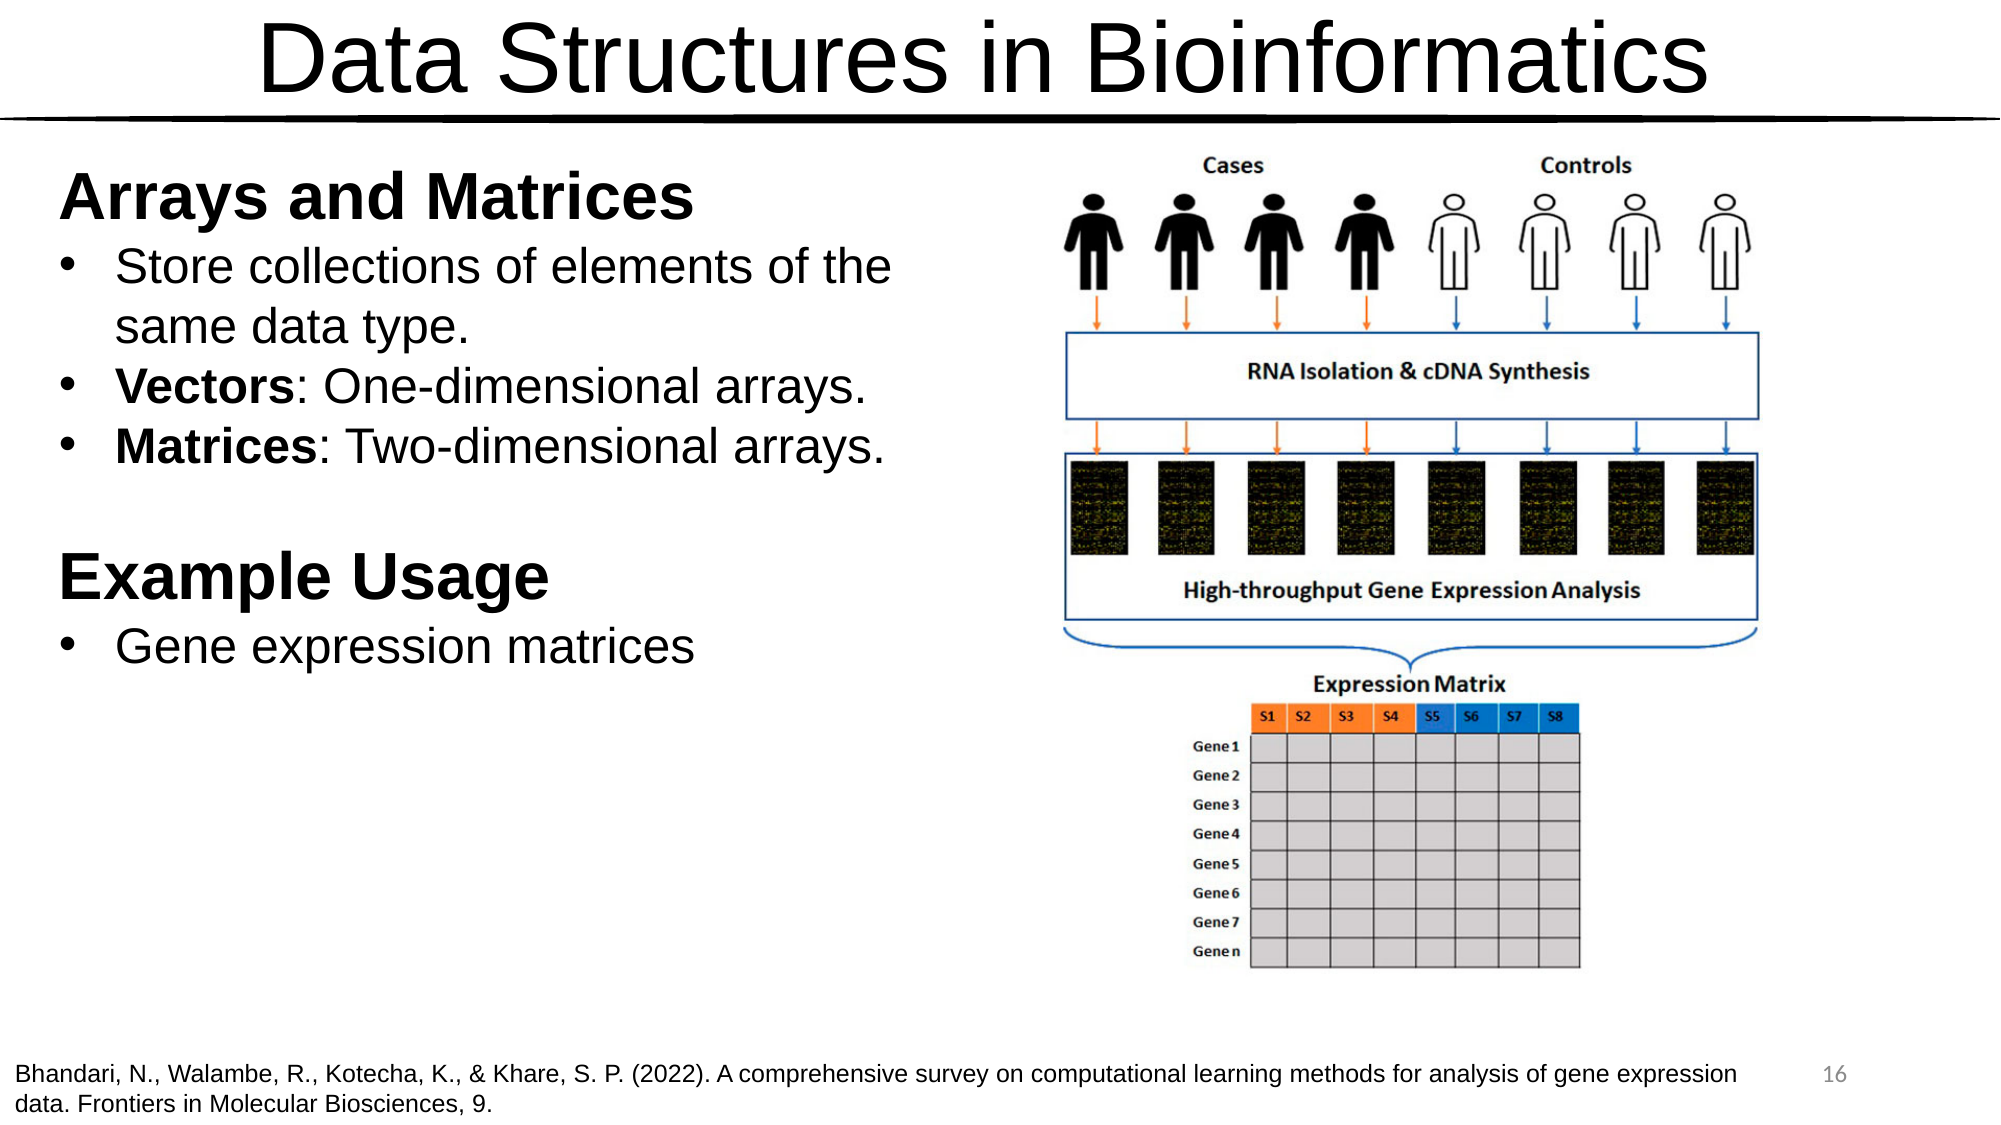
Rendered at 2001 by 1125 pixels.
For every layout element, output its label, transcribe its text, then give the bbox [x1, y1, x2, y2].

picture [1062, 147, 1763, 978]
text_box [0, 115, 2000, 123]
title Data Structures in Bioinformatics [135, 1, 1861, 116]
slide_number 16 [1412, 1042, 1863, 1103]
text_box Bhandari, N., Walambe, R., Kotecha, K., & Khare, S. P. (2022). A comprehensive survey on computational learning methods for analysis of gene expression data. Frontiers in Molecular Biosciences, 9. [0, 1050, 1788, 1125]
text_box Arrays and Matrices Store collections of elements of the same data type. Vectors: One-dimensional arrays. Matrices: Two-dimensional arrays. Example Usage Gene expression matrices [43, 145, 1016, 681]
